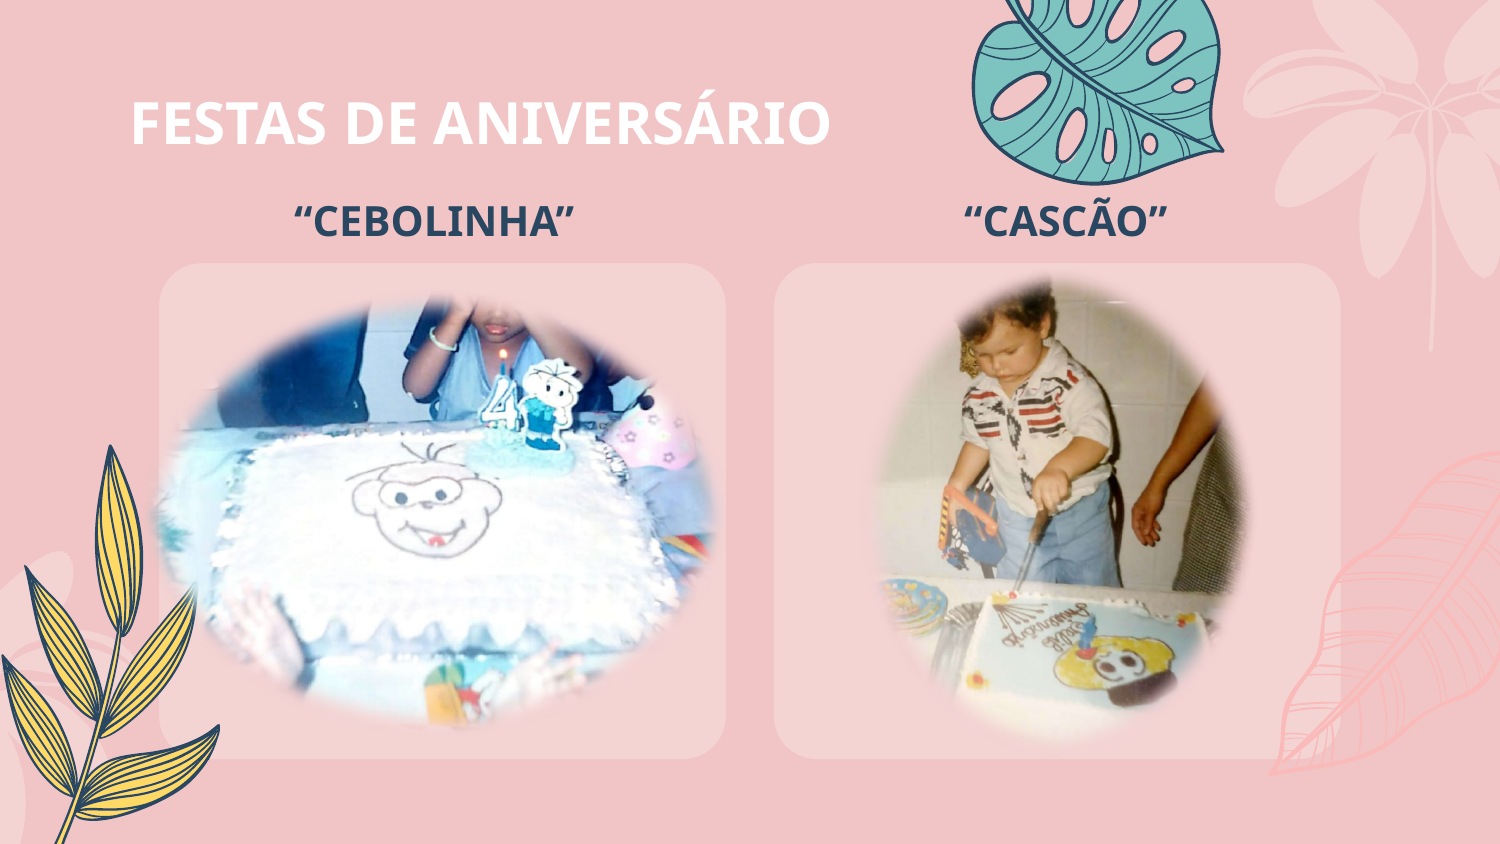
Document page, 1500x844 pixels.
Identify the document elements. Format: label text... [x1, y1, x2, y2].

picture [855, 264, 1259, 761]
title FESTAS DE ANIVERSÁRIO [114, 70, 1482, 165]
picture [140, 288, 729, 738]
title “CEBOLINHA” [224, 193, 644, 261]
title “CASCÃO” [856, 193, 1276, 261]
